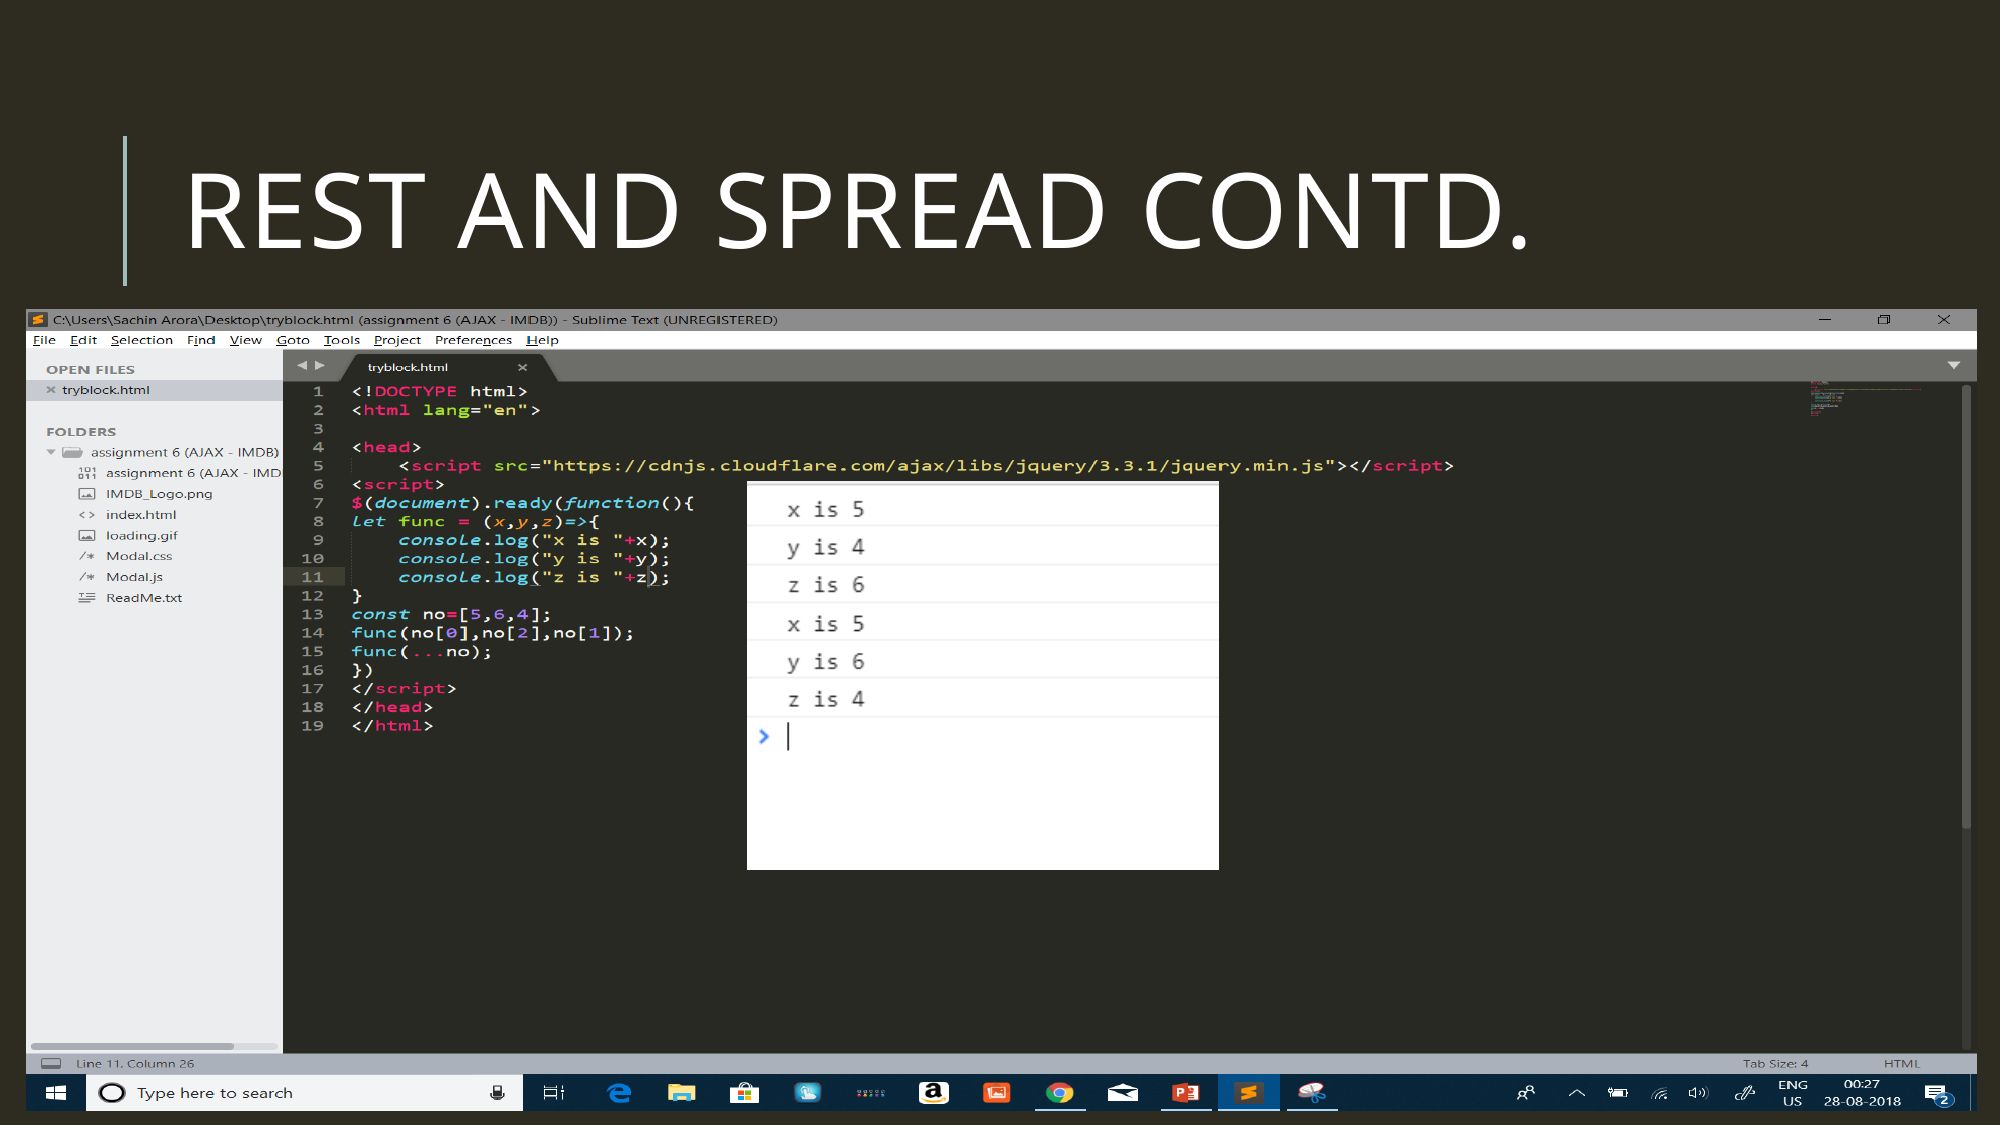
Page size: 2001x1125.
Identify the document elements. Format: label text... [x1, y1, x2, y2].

picture [746, 481, 1220, 870]
title Rest and spread Contd. [168, 96, 1763, 304]
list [26, 309, 1978, 1112]
